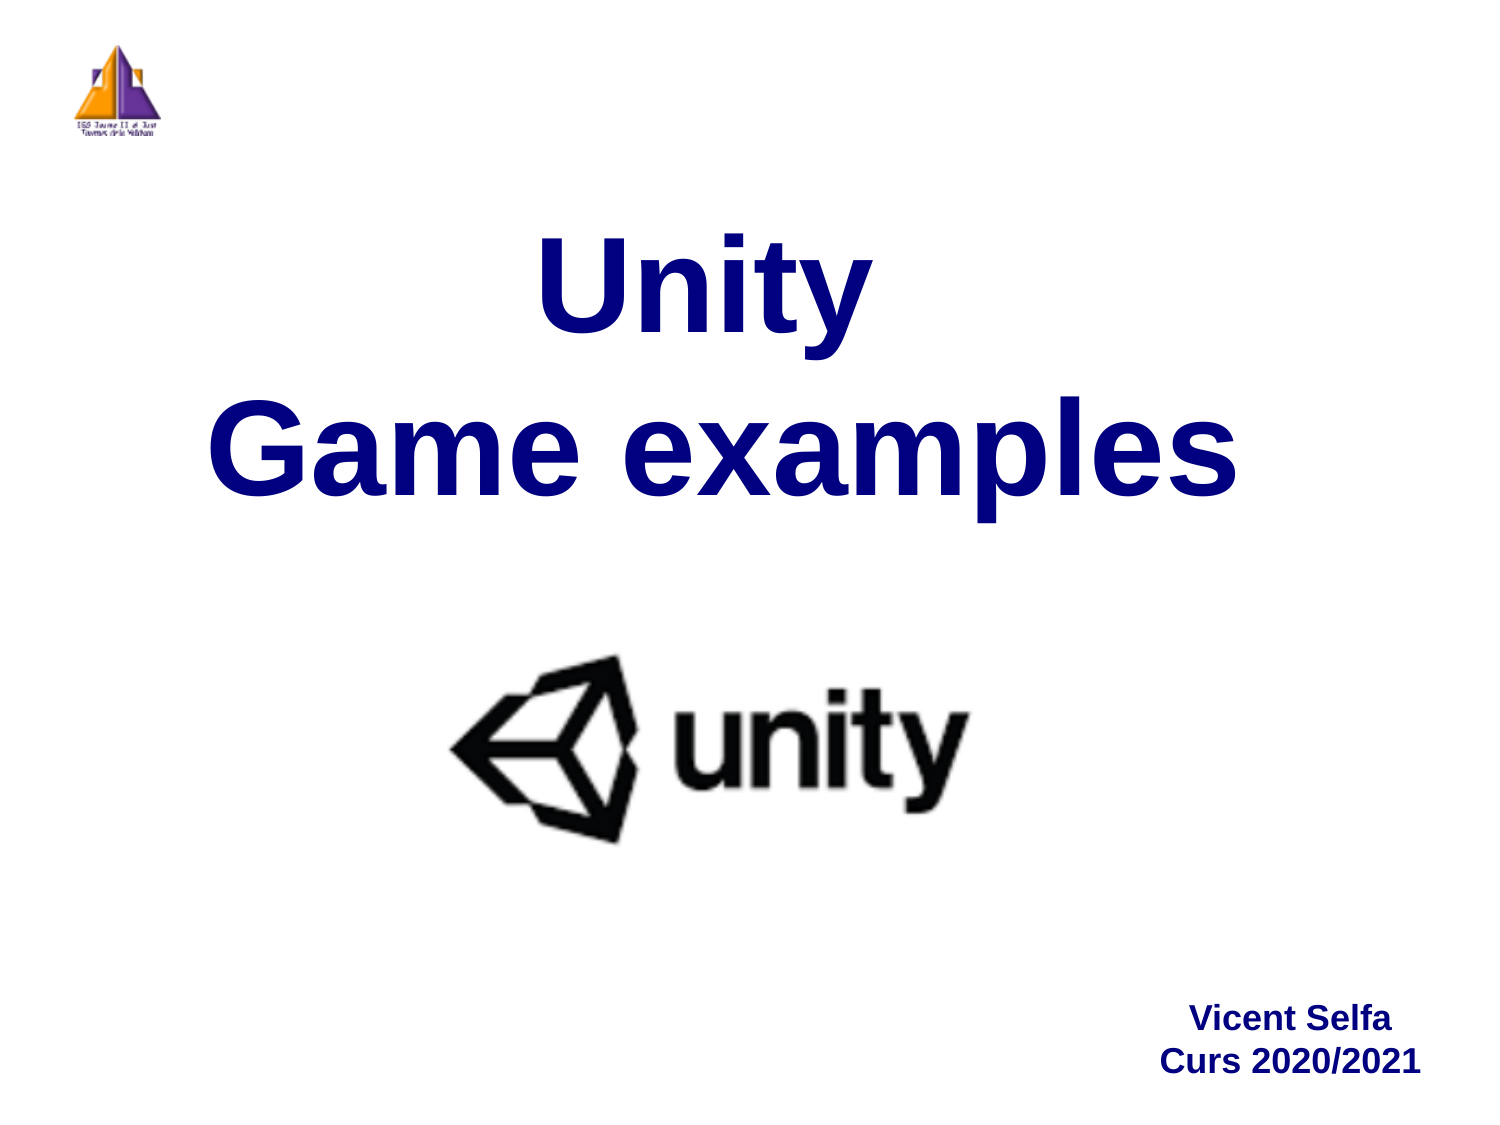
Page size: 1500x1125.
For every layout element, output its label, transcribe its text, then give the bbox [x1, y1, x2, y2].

text_box [96, 26, 209, 145]
picture [74, 45, 162, 136]
text_box Unity Game examples [156, 179, 1291, 498]
picture [429, 627, 1019, 871]
text_box Vicent Selfa Curs 2020/2021 [1101, 985, 1480, 1086]
